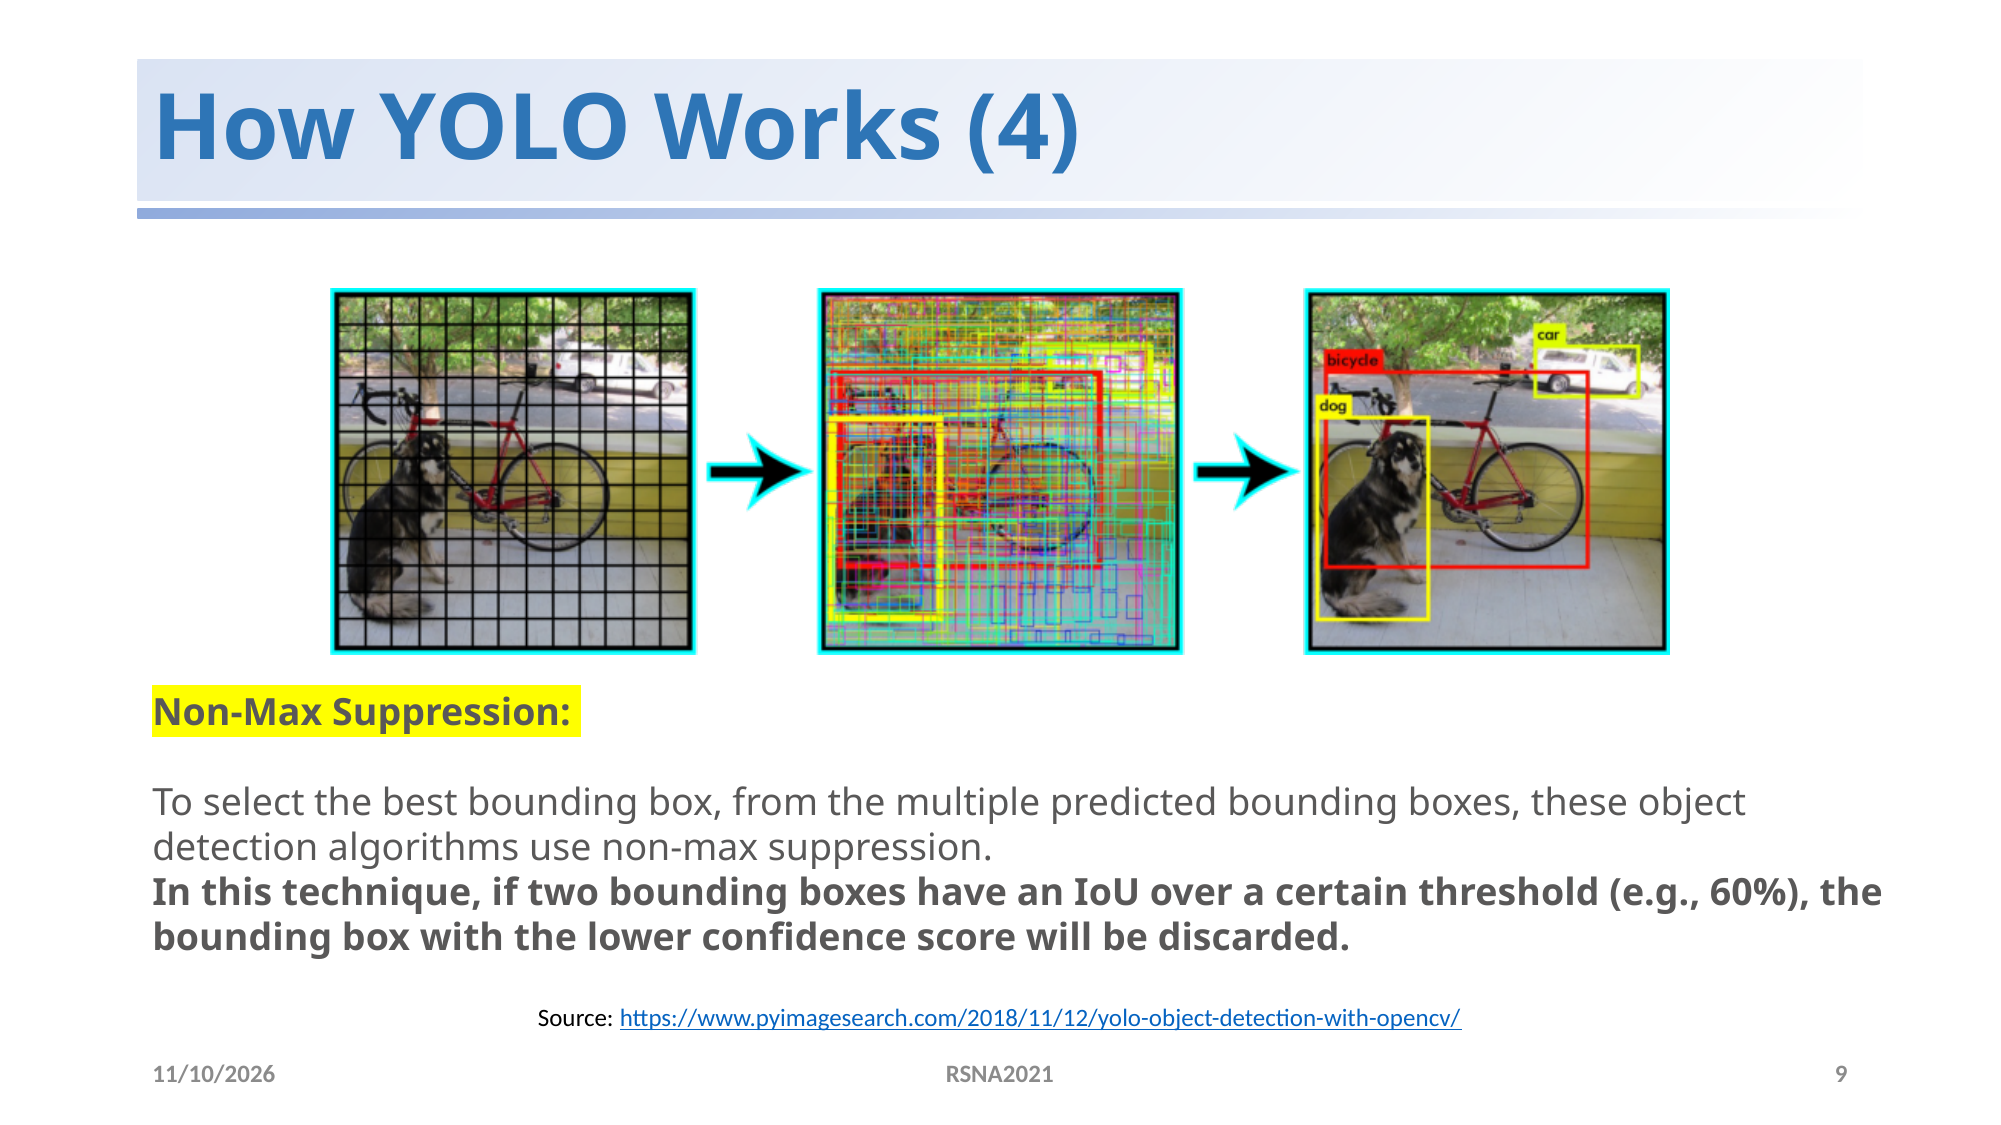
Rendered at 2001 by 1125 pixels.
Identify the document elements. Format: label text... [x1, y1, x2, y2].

footer RSNA2021 [662, 1042, 1338, 1103]
text_box Non-Max Suppression: To select the best bounding box, from the multiple predicted bounding boxes, these object detection algorithms use non-max suppression. In this technique, if two bounding boxes have an IoU over a certain threshold (e.g., 60%), the bounding box with the lower confidence score will be discarded. [137, 680, 1929, 966]
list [330, 288, 1670, 655]
title How YOLO Works (4) [137, 59, 1863, 201]
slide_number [137, 1042, 588, 1103]
text_box Source: https://www.pyimagesearch.com/2018/11/12/yolo-object-detection-with-opencv/ [256, 994, 1744, 1040]
slide_number 9 [1412, 1042, 1863, 1103]
